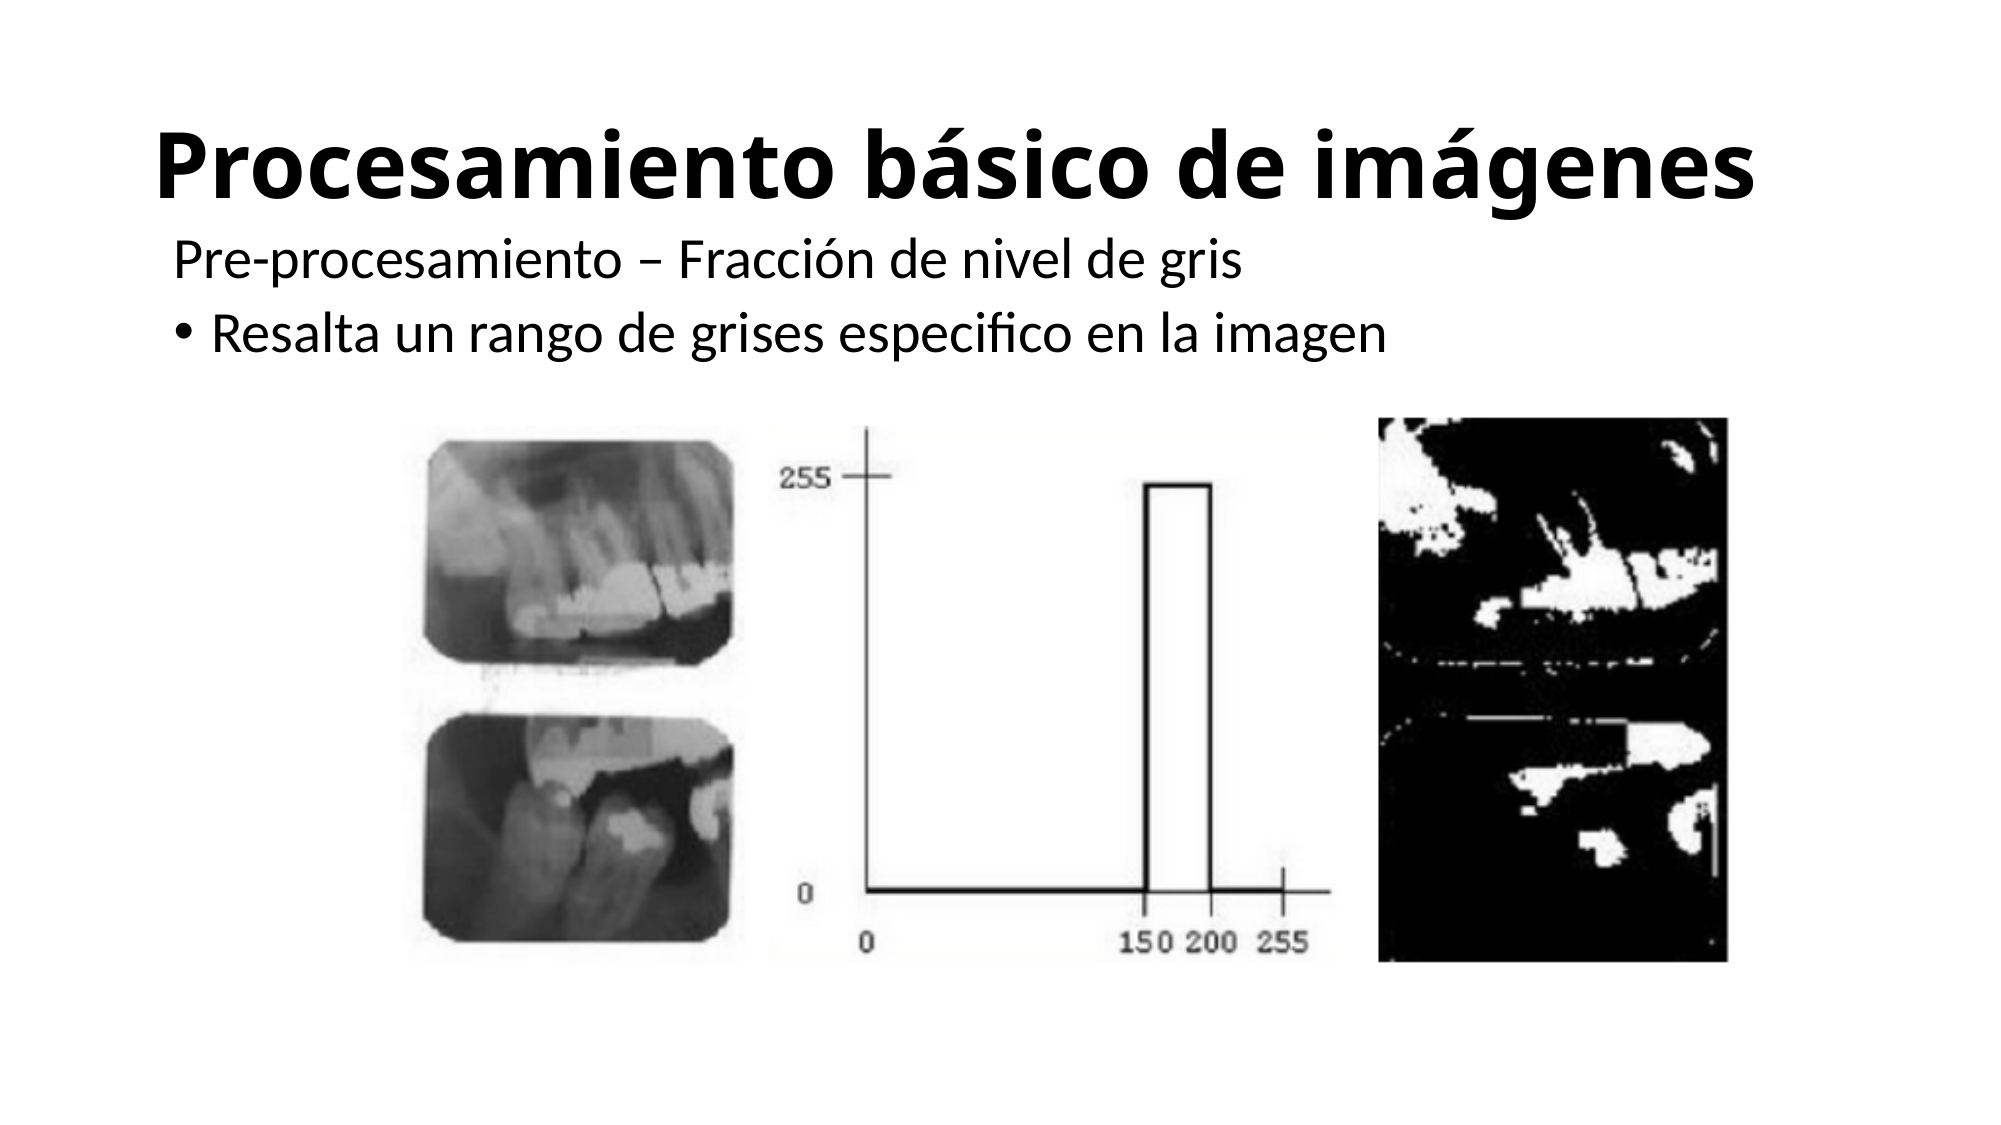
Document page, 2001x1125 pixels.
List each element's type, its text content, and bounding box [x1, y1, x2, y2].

list Pre-procesamiento – Fracción de nivel de gris Resalta un rango de grises especifico en la imagen [83, 220, 1950, 975]
title Procesamiento básico de imágenes [137, 59, 1863, 220]
picture [397, 385, 1776, 1035]
